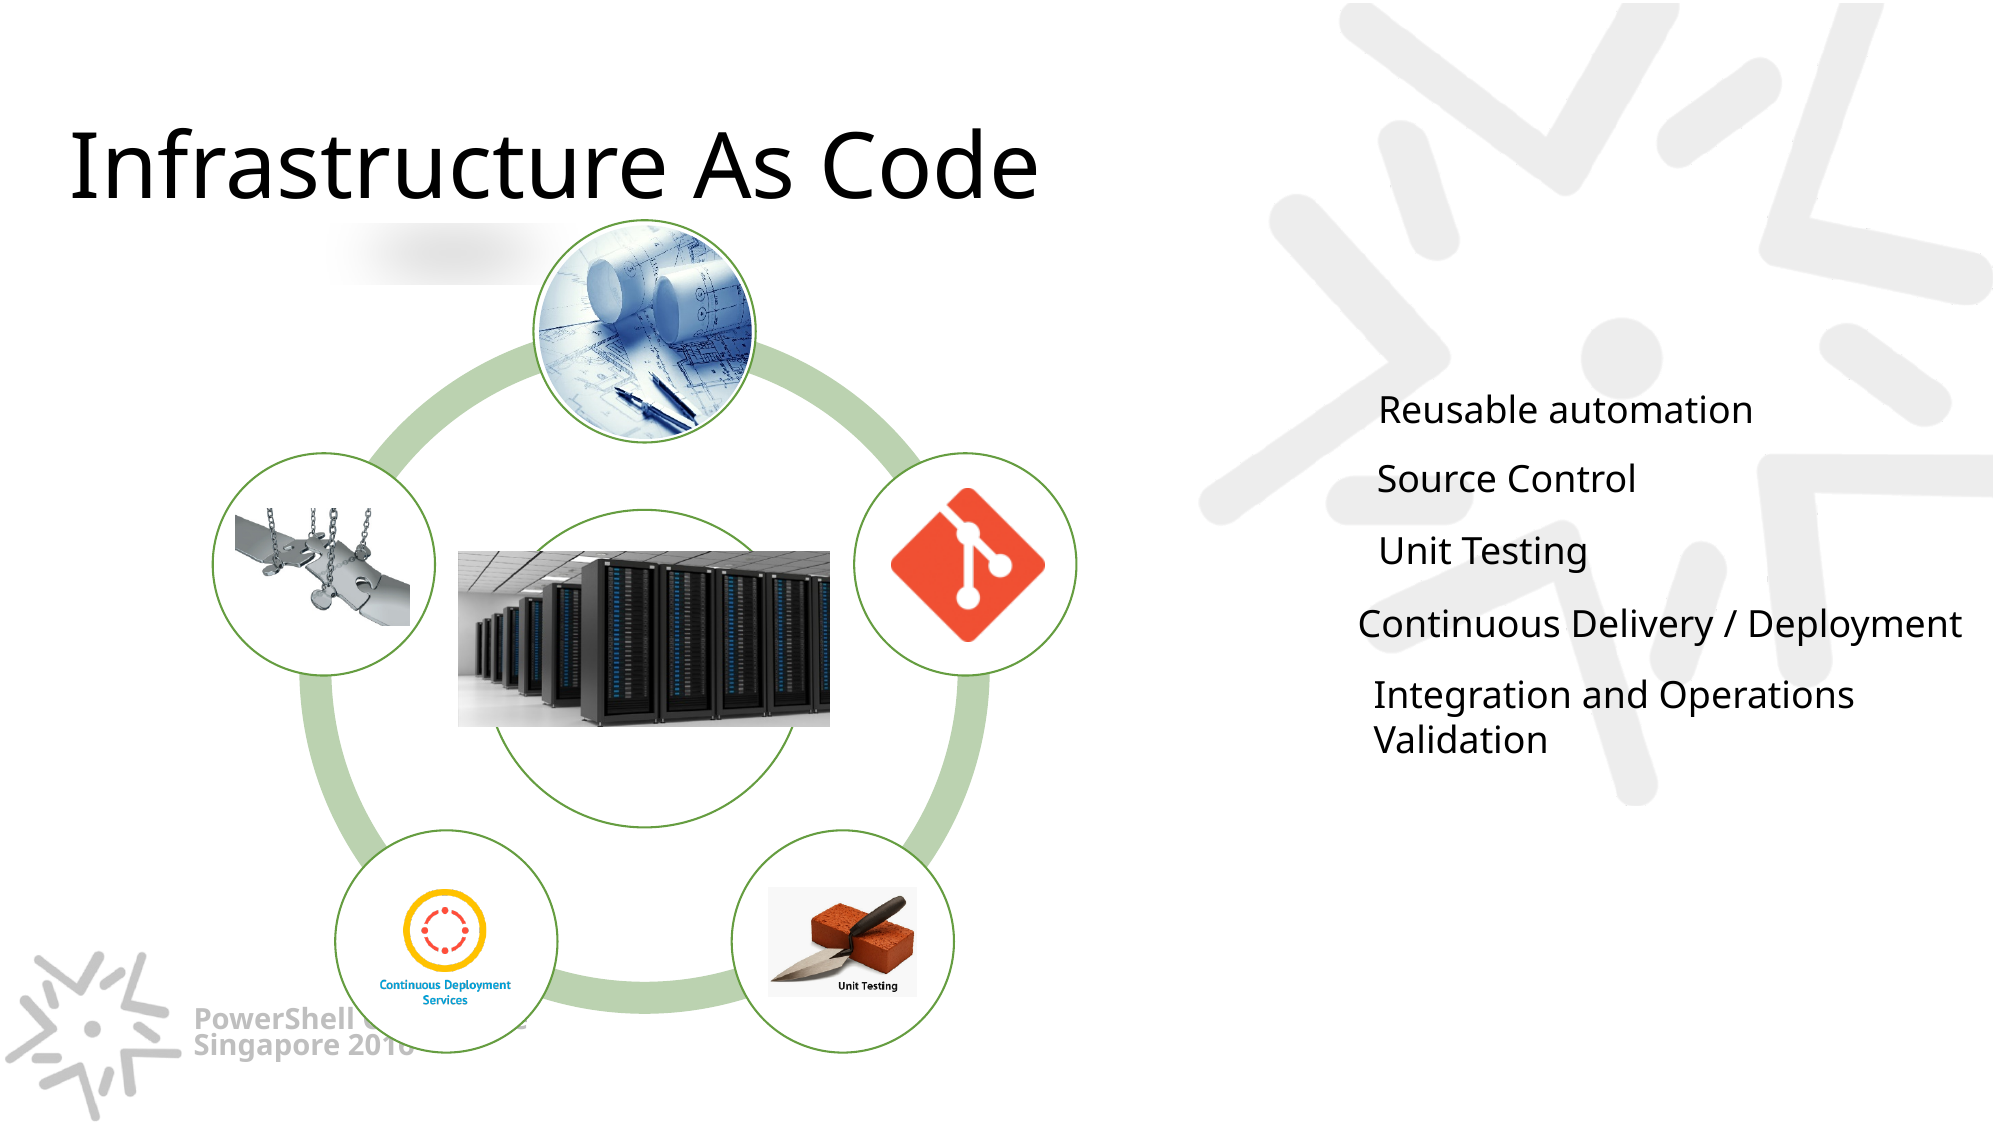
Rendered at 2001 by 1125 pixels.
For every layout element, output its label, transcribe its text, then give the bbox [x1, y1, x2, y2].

picture [768, 887, 917, 997]
text_box Unit Testing [1363, 520, 1604, 580]
text_box Source Control [1362, 447, 1653, 507]
text_box Integration and Operations Validation [1358, 663, 1871, 769]
picture [378, 873, 511, 1006]
text_box Reusable automation [1363, 378, 1770, 439]
picture [235, 508, 410, 626]
picture [539, 225, 752, 439]
picture [458, 551, 830, 728]
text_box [56, 219, 1233, 1059]
picture [891, 488, 1045, 642]
title Infrastructure As Code [55, 59, 1953, 278]
text_box Continuous Delivery / Deployment [1342, 592, 1979, 653]
picture [1190, 3, 1993, 806]
